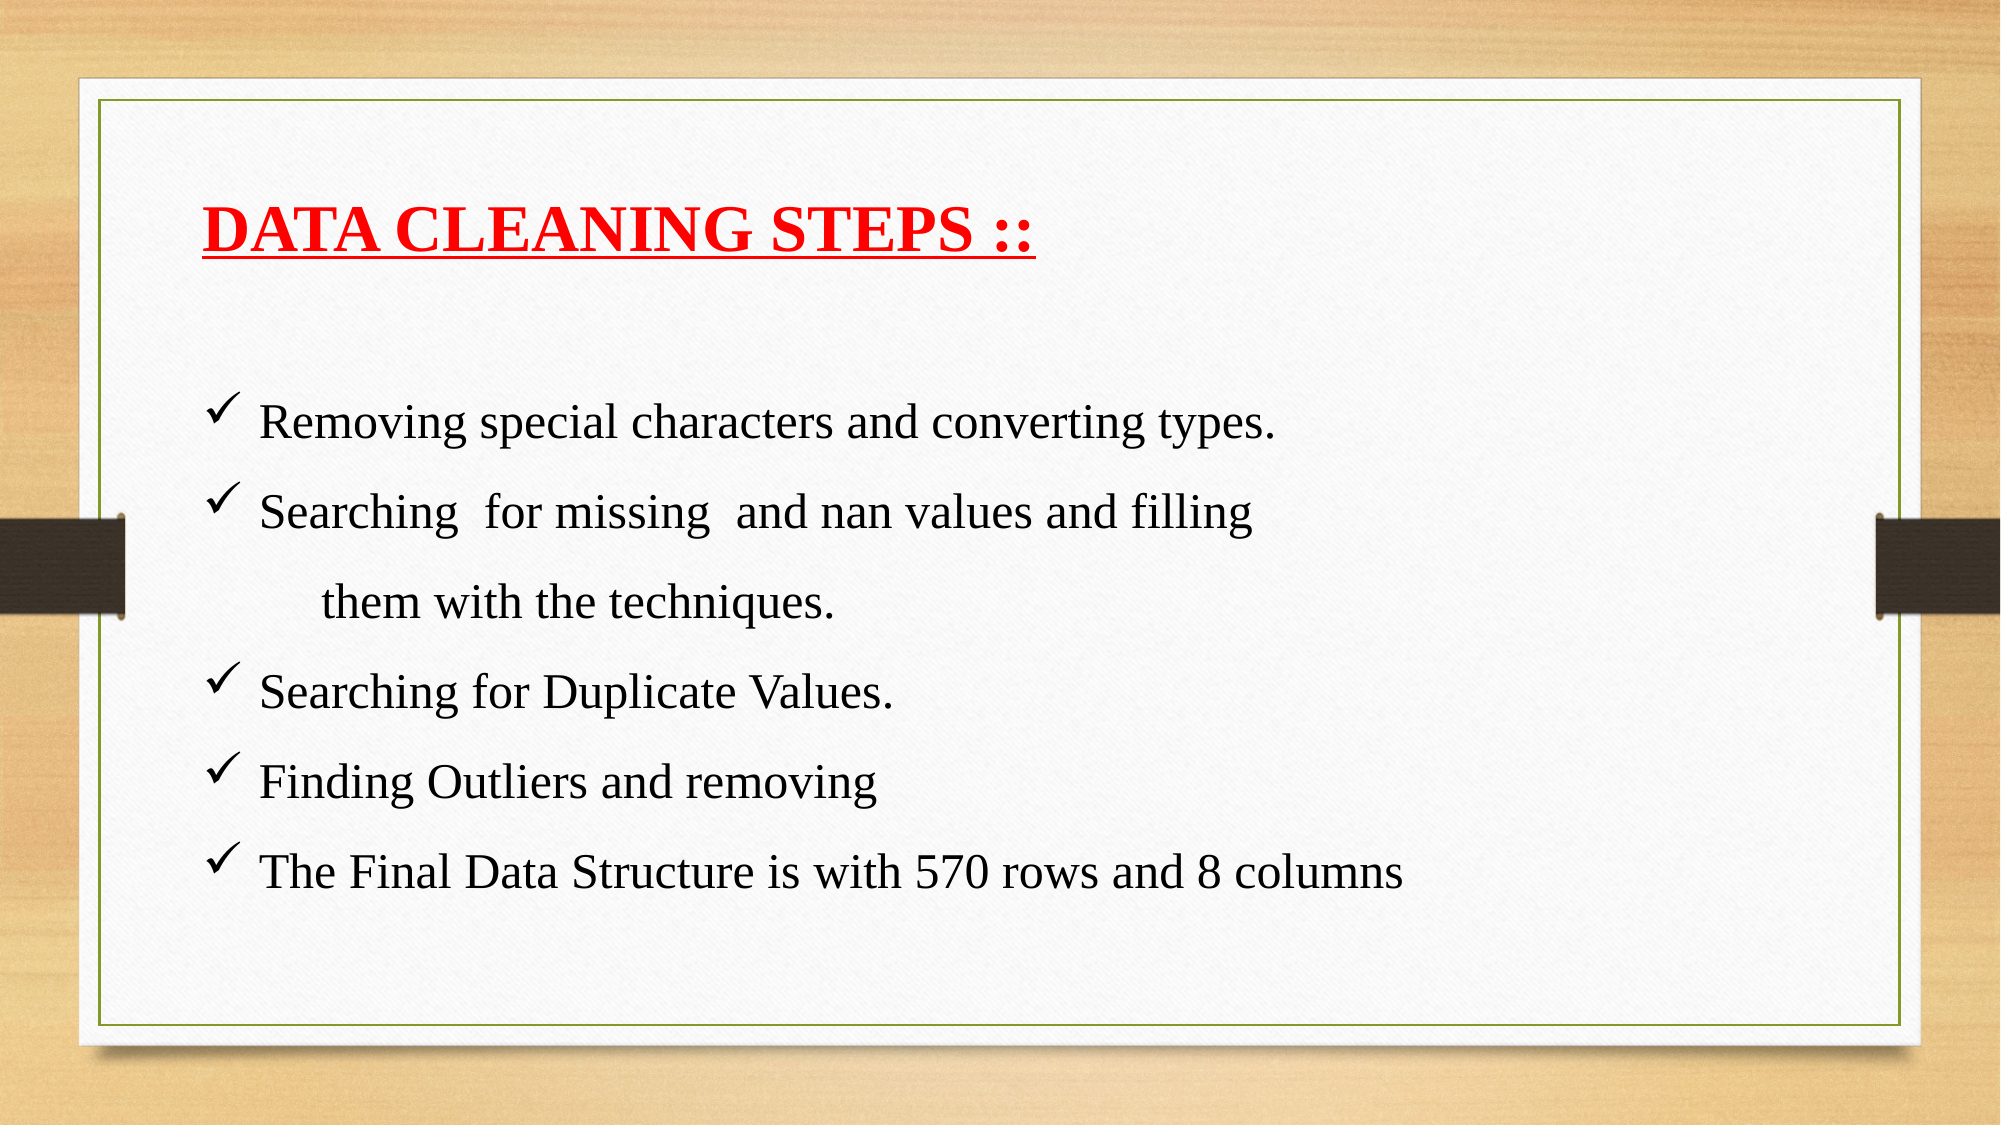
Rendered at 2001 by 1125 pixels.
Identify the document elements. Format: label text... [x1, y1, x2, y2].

picture [0, 0, 2001, 1125]
text_box Removing special characters and converting types. Searching for missing and nan values and filling them with the techniques. Searching for Duplicate Values. Finding Outliers and removing The Final Data Structure is with 570 rows and 8 columns [187, 351, 1424, 907]
text_box DATA CLEANING STEPS :: [187, 177, 1873, 273]
